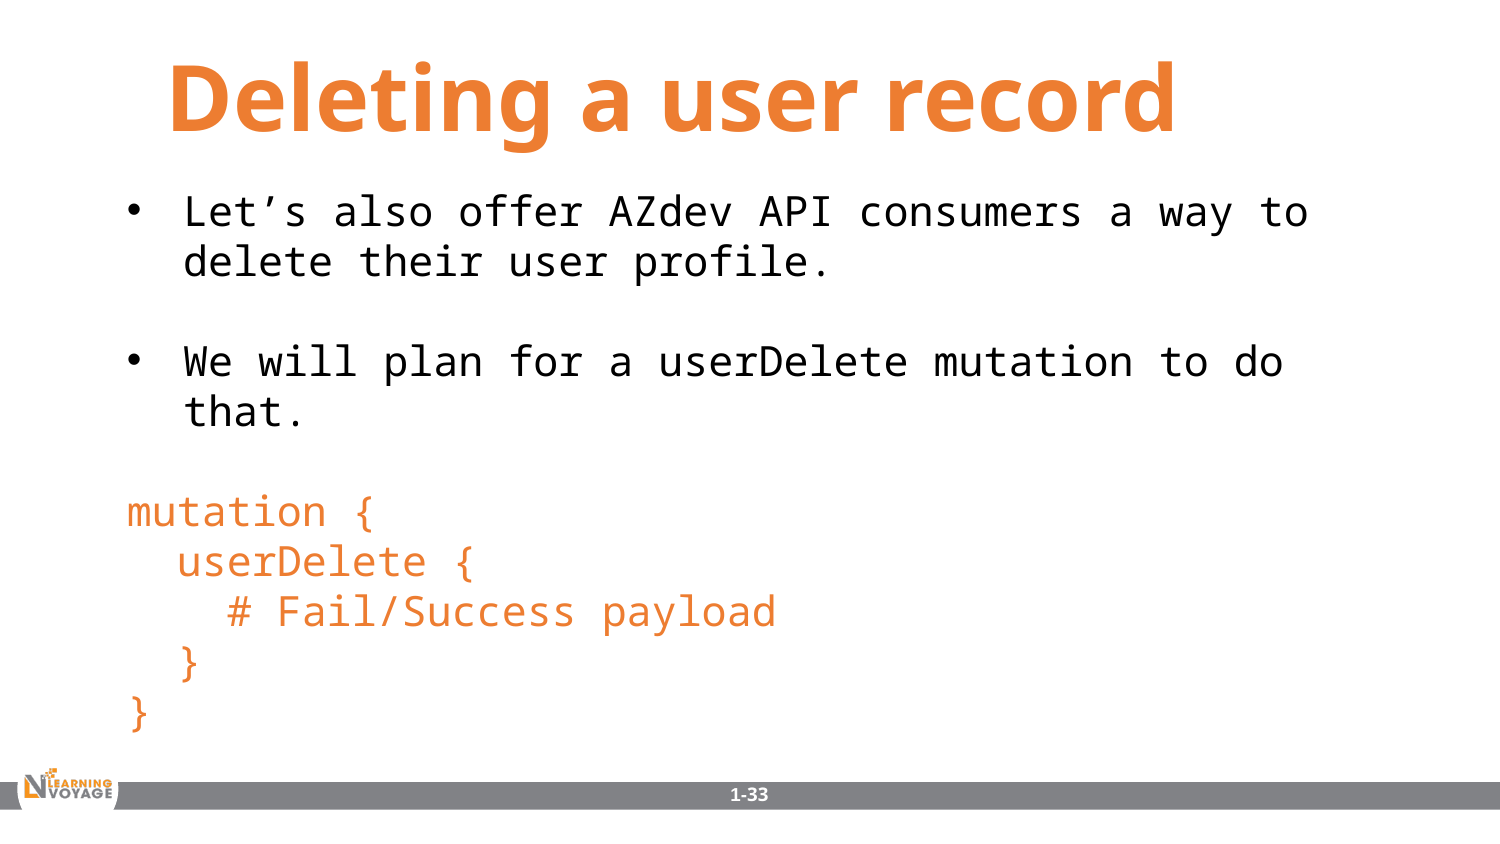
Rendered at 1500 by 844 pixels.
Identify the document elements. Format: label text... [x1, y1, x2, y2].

picture [0, 706, 144, 844]
text_box Deleting a user record [126, 37, 1231, 153]
slide_number 1-33 [692, 770, 784, 821]
text_box Let’s also offer AZdev API consumers a way to delete their user profile. We will plan for a userDelete mutation to do that. mutation { userDelete { # Fail/Success payload } } [126, 182, 1373, 735]
